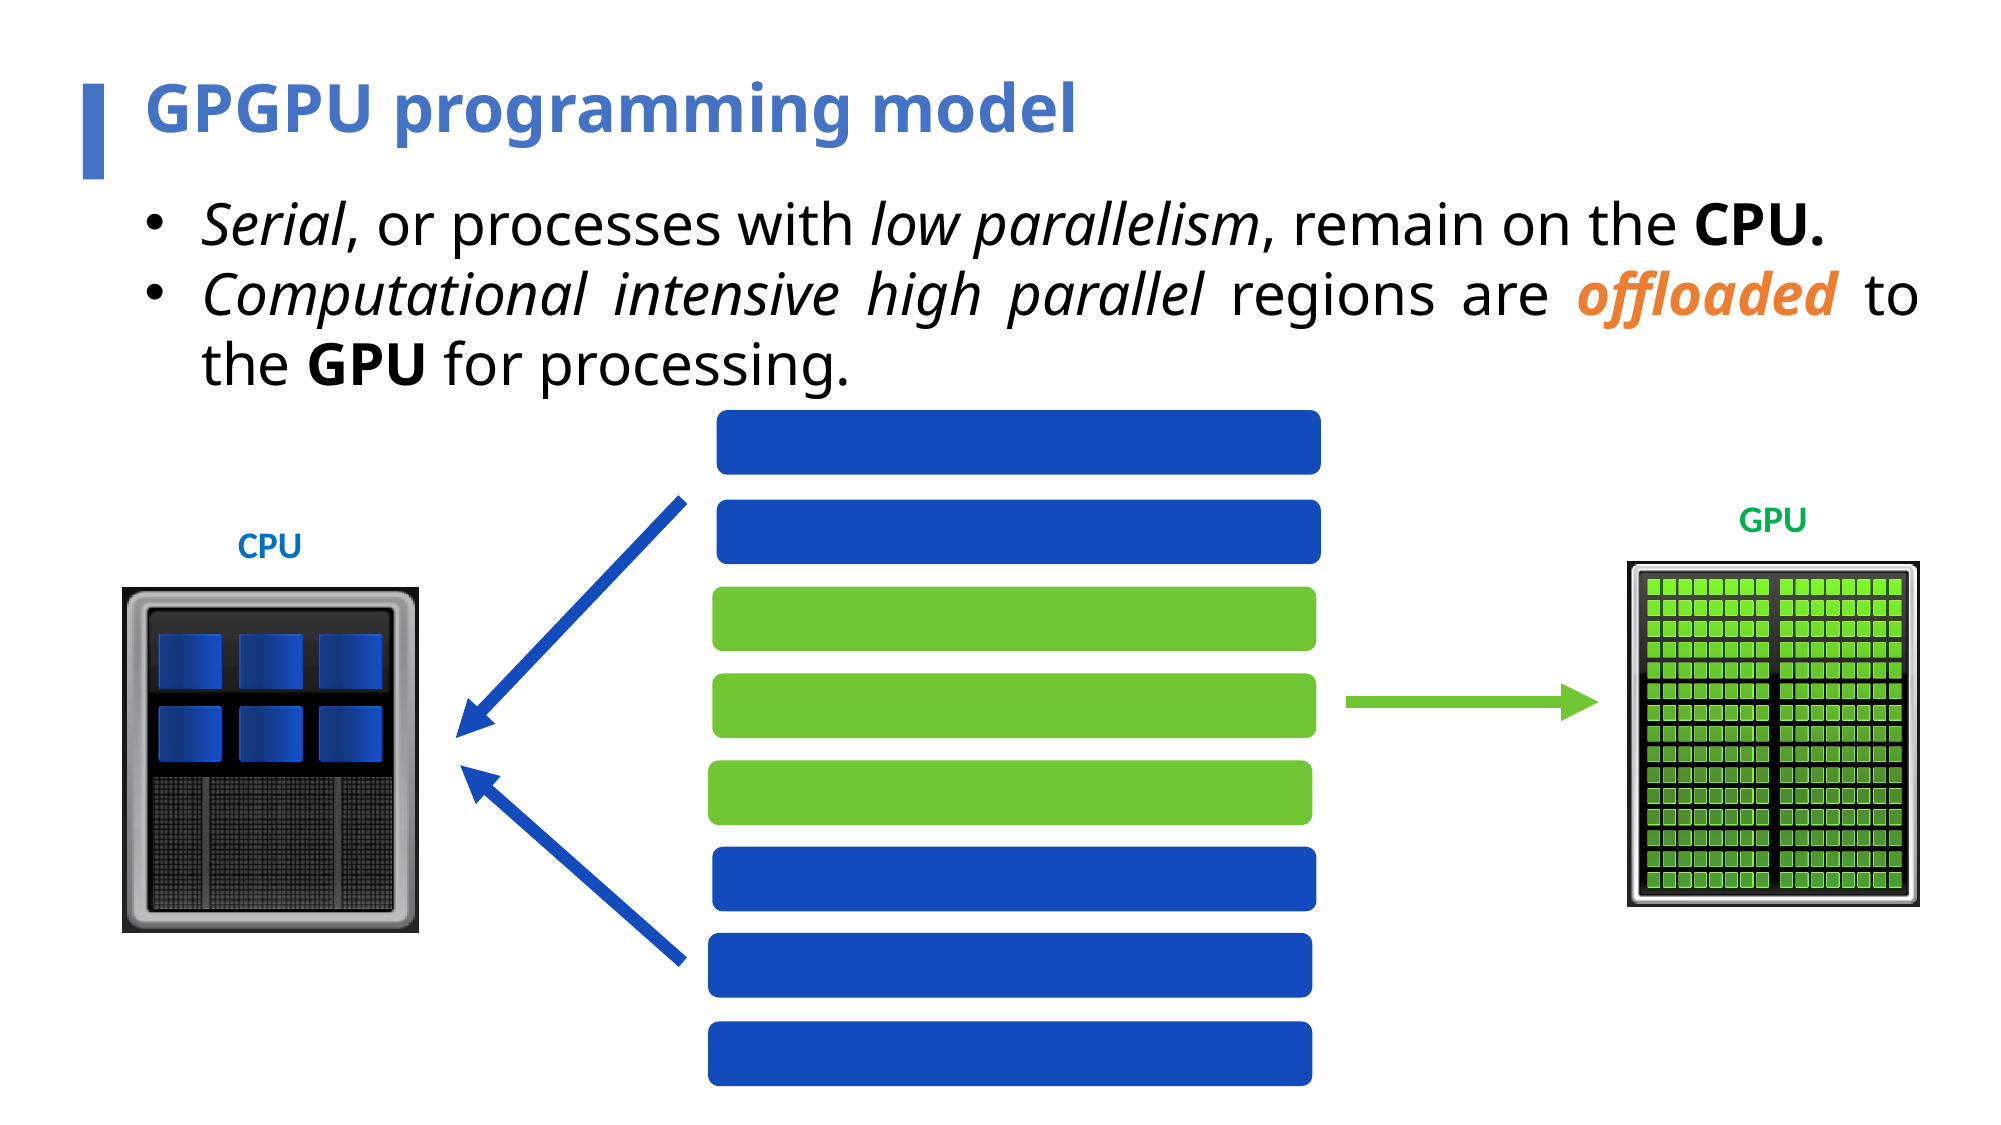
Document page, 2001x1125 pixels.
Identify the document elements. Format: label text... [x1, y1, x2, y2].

text_box [707, 1020, 1314, 1088]
text_box [707, 759, 1314, 827]
text_box GPGPU programming model [129, 58, 1453, 154]
text_box Serial, or processes with low parallelism, remain on the CPU. Computational intensive high parallel regions are offloaded to the GPU for processing. [129, 179, 1936, 405]
text_box [711, 585, 1318, 653]
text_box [122, 513, 419, 933]
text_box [455, 499, 683, 739]
text_box [715, 498, 1322, 566]
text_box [460, 765, 683, 963]
text_box [82, 82, 105, 180]
text_box [715, 409, 1322, 476]
text_box [711, 672, 1318, 740]
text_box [1627, 487, 1920, 907]
text_box [711, 845, 1318, 913]
text_box [707, 931, 1314, 999]
